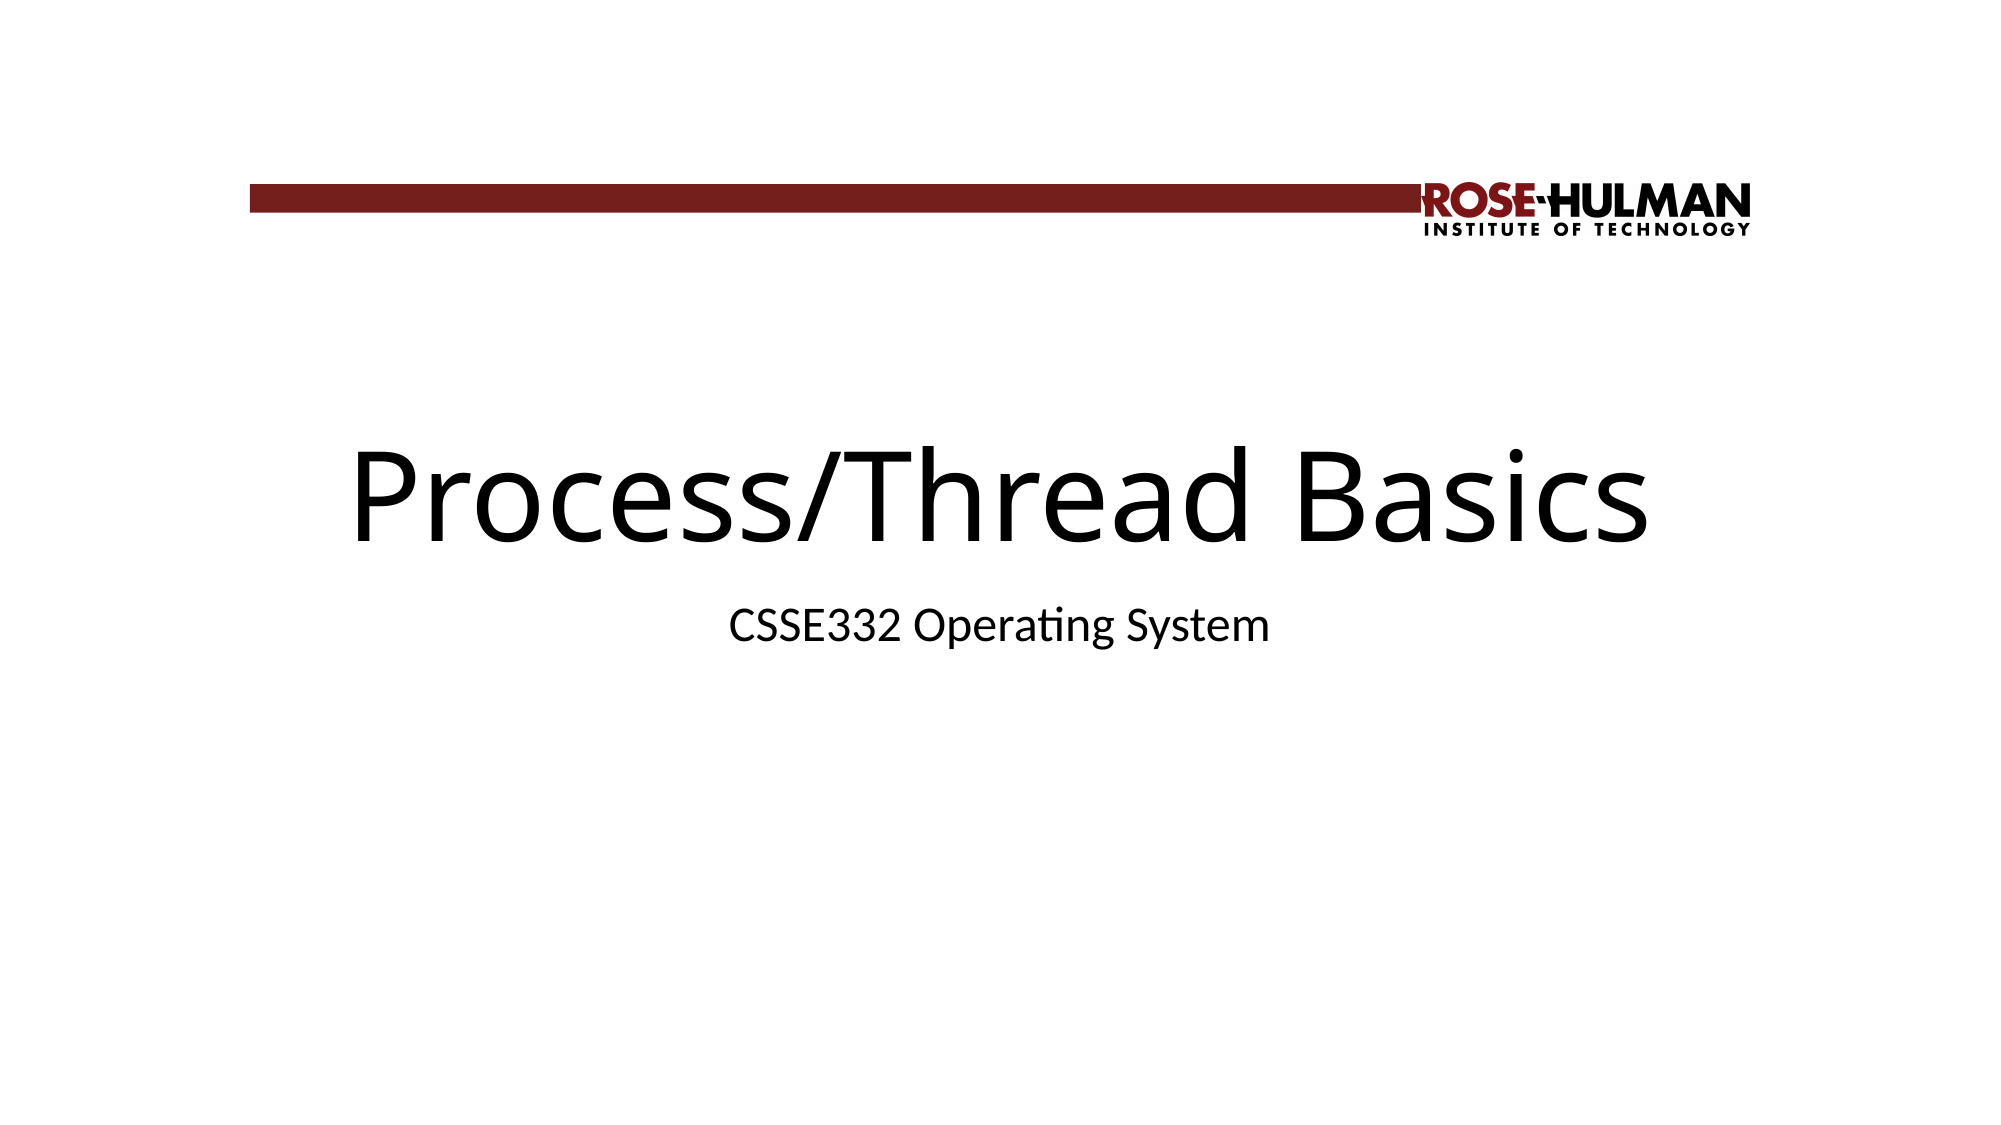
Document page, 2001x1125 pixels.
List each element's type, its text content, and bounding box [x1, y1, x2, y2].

subtitle CSSE332 Operating System [249, 590, 1750, 863]
title Process/Thread Basics [249, 184, 1750, 576]
